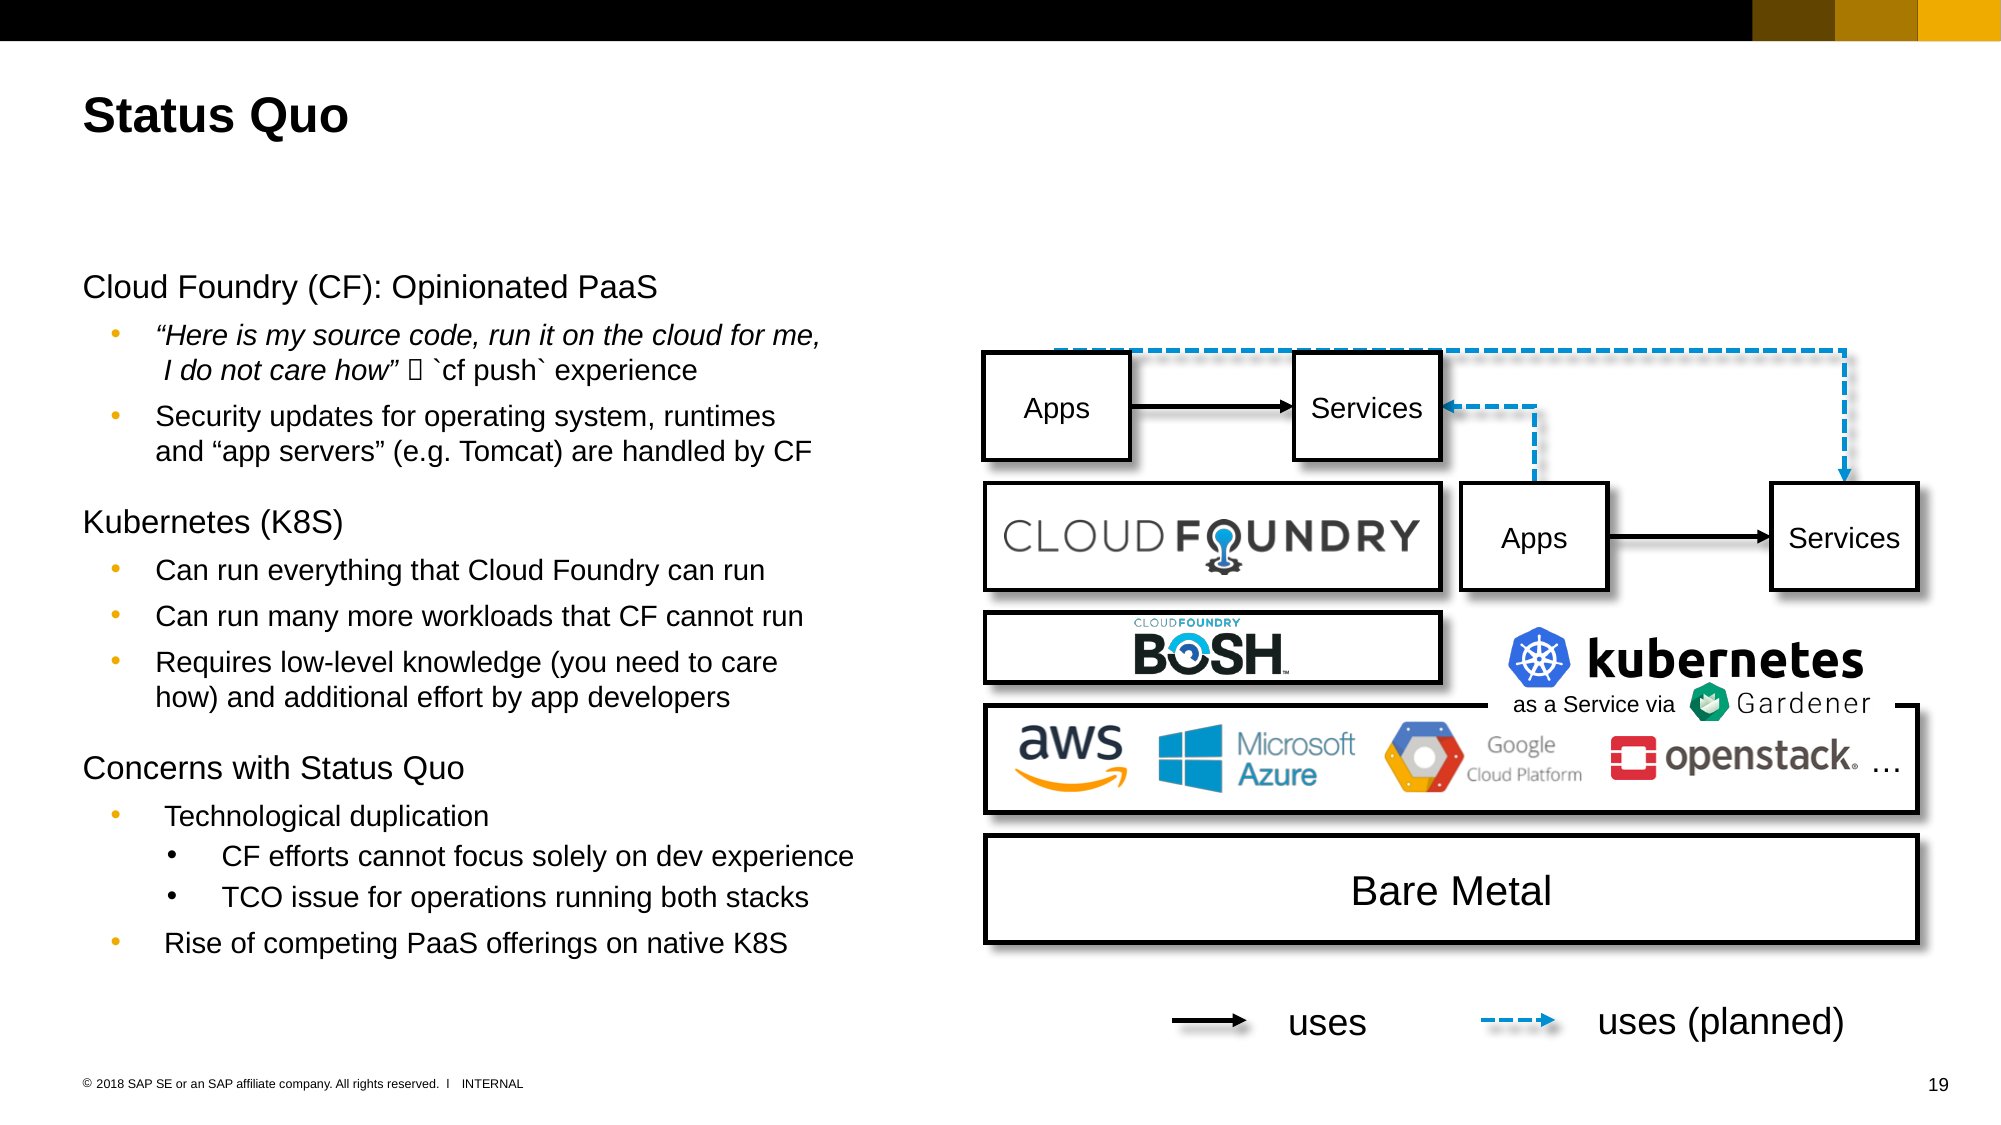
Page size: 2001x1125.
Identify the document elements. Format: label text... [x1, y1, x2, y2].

title Status Quo [82, 82, 1918, 144]
list Cloud Foundry (CF): Opinionated PaaS “Here is my source code, run it on the cloud for me, I do not care how”  `cf push` experience Security updates for operating system, runtimes and “app servers” (e.g. Tomcat) are handled by CF Kubernetes (K8S) Can run everything that Cloud Foundry can run Can run many more workloads that CF cannot run Requires low-level knowledge (you need to care how) and additional effort by app developers Concerns with Status Quo Technological duplication CF efforts cannot focus solely on dev experience TCO issue for operations running both stacks Rise of competing PaaS offerings on native K8S [82, 265, 1918, 960]
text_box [983, 352, 1919, 1044]
